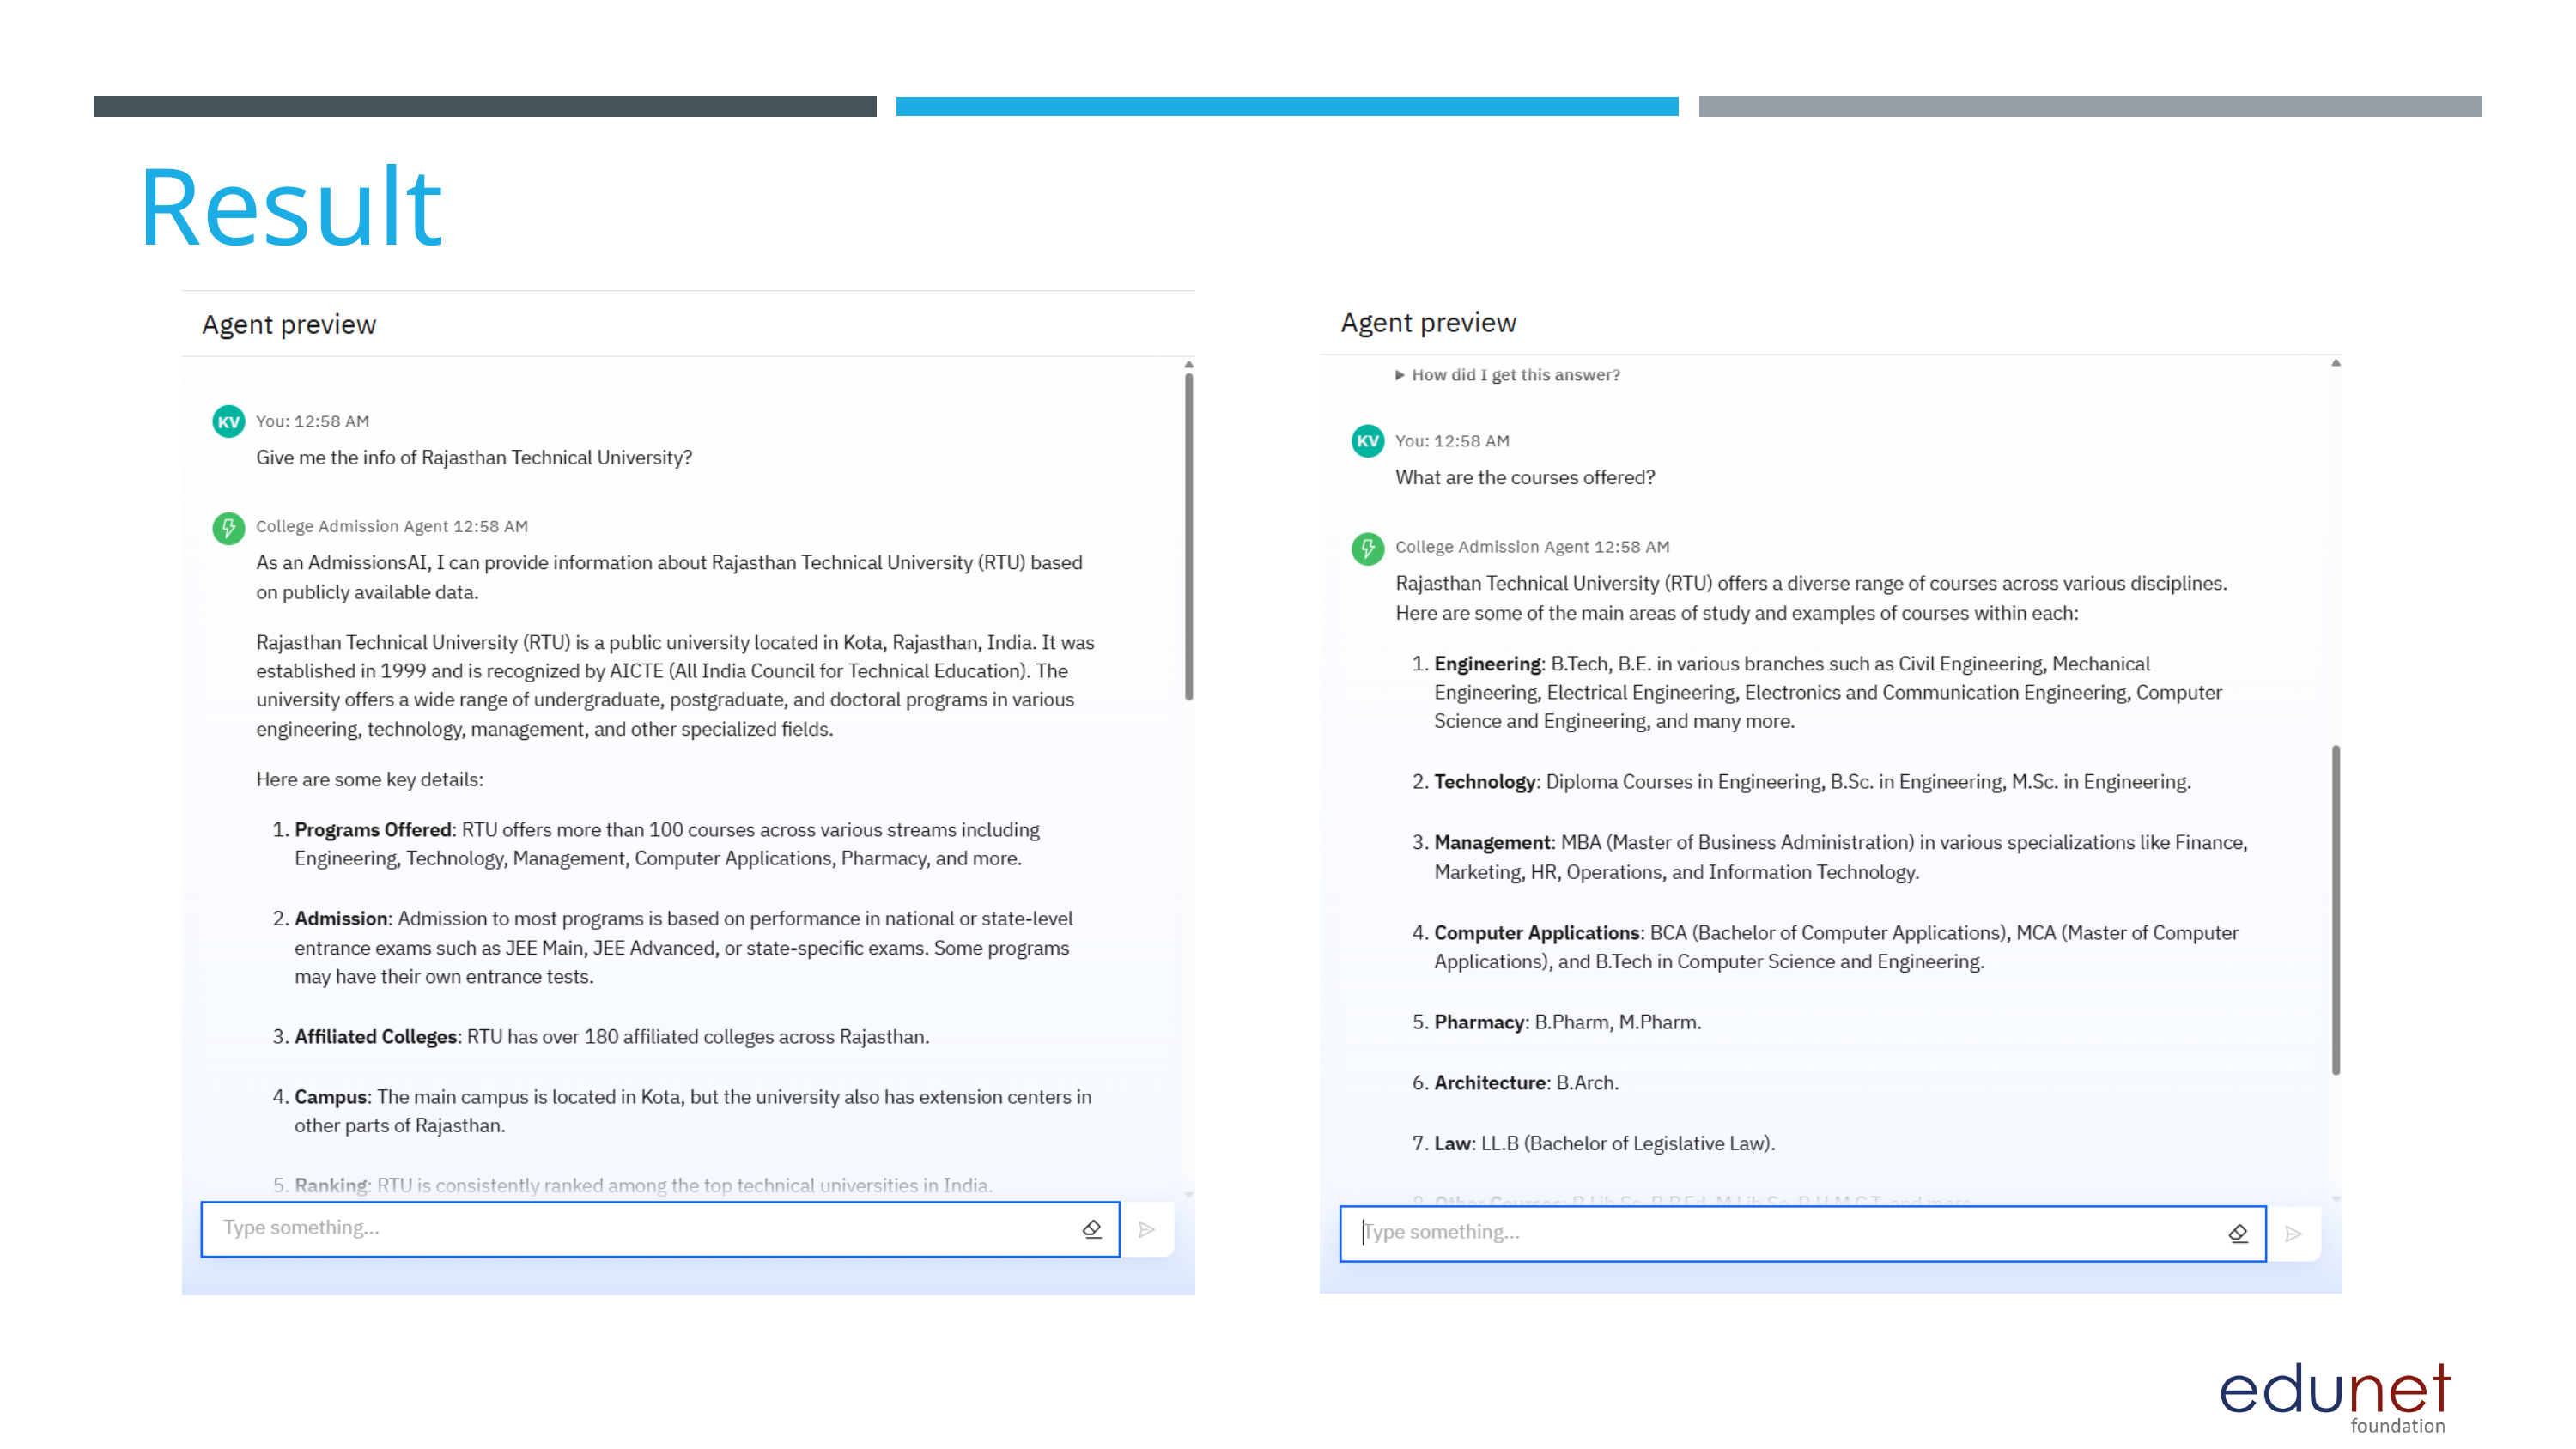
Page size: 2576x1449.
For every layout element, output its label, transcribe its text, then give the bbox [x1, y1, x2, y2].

picture [1320, 290, 2343, 1294]
picture [182, 290, 1196, 1295]
text_box [2215, 1360, 2454, 1437]
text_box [1698, 95, 2482, 118]
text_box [896, 96, 1680, 117]
text_box Result [136, 138, 2440, 266]
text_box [94, 96, 878, 118]
